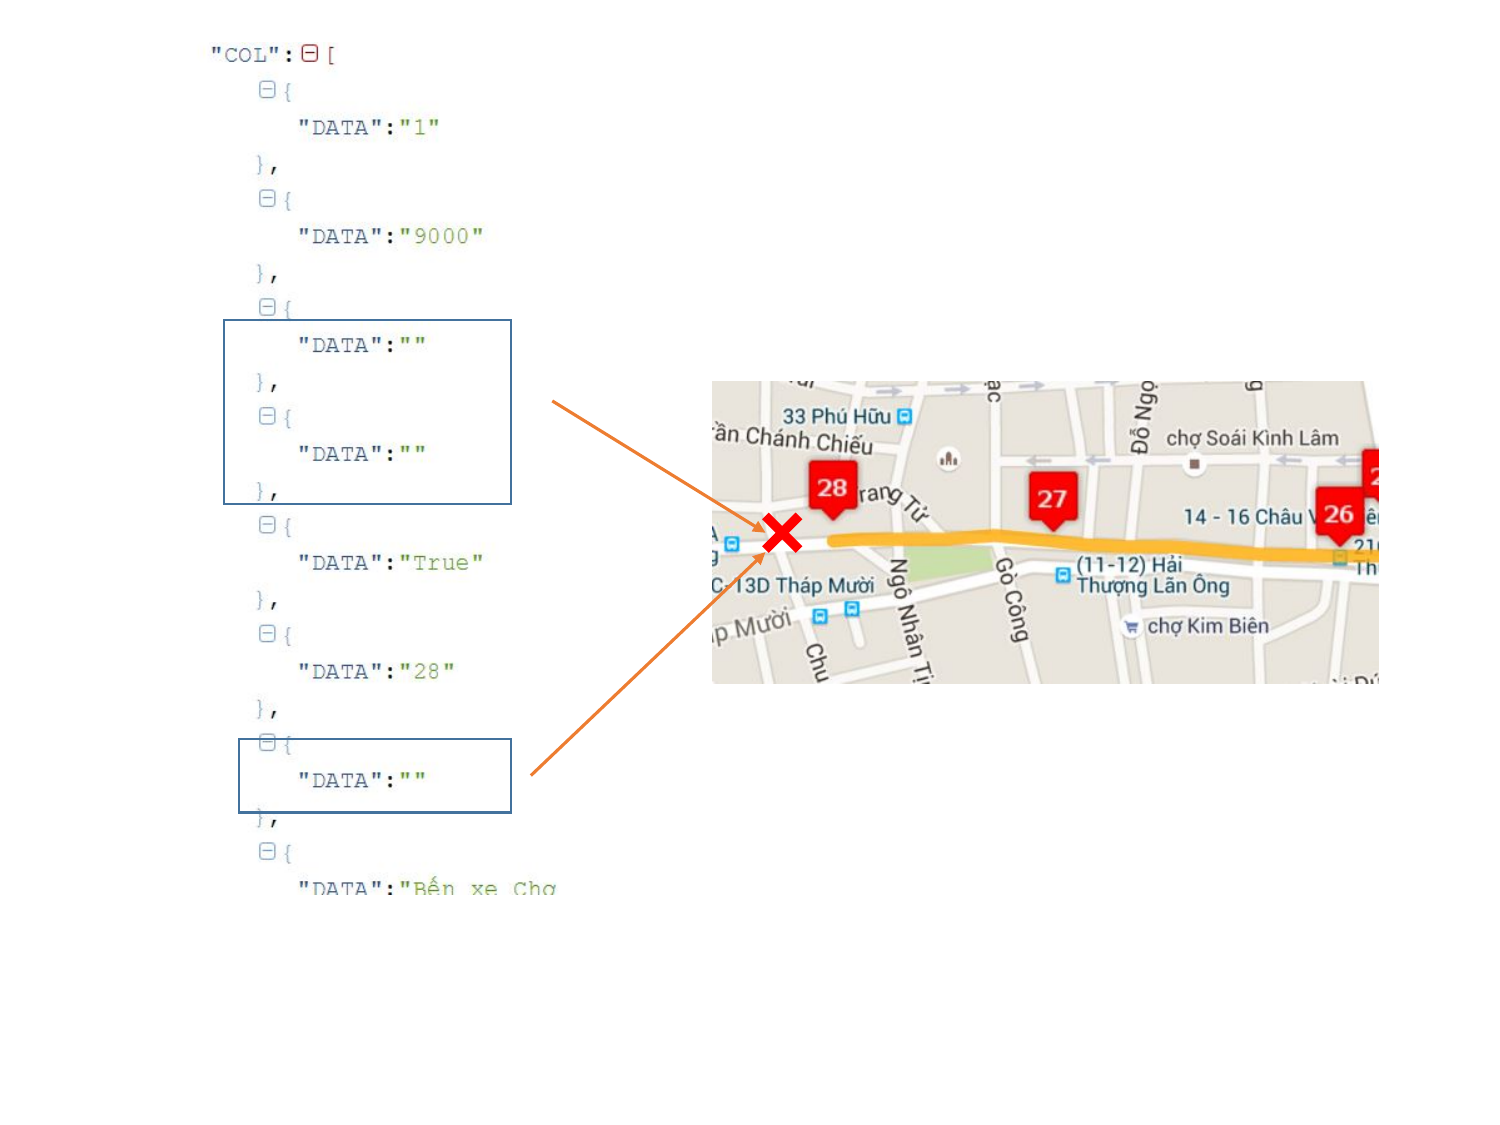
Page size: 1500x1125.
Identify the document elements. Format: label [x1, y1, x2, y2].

picture [38, 42, 1379, 895]
text_box [530, 552, 766, 776]
text_box [552, 400, 766, 533]
text_box [765, 515, 799, 550]
